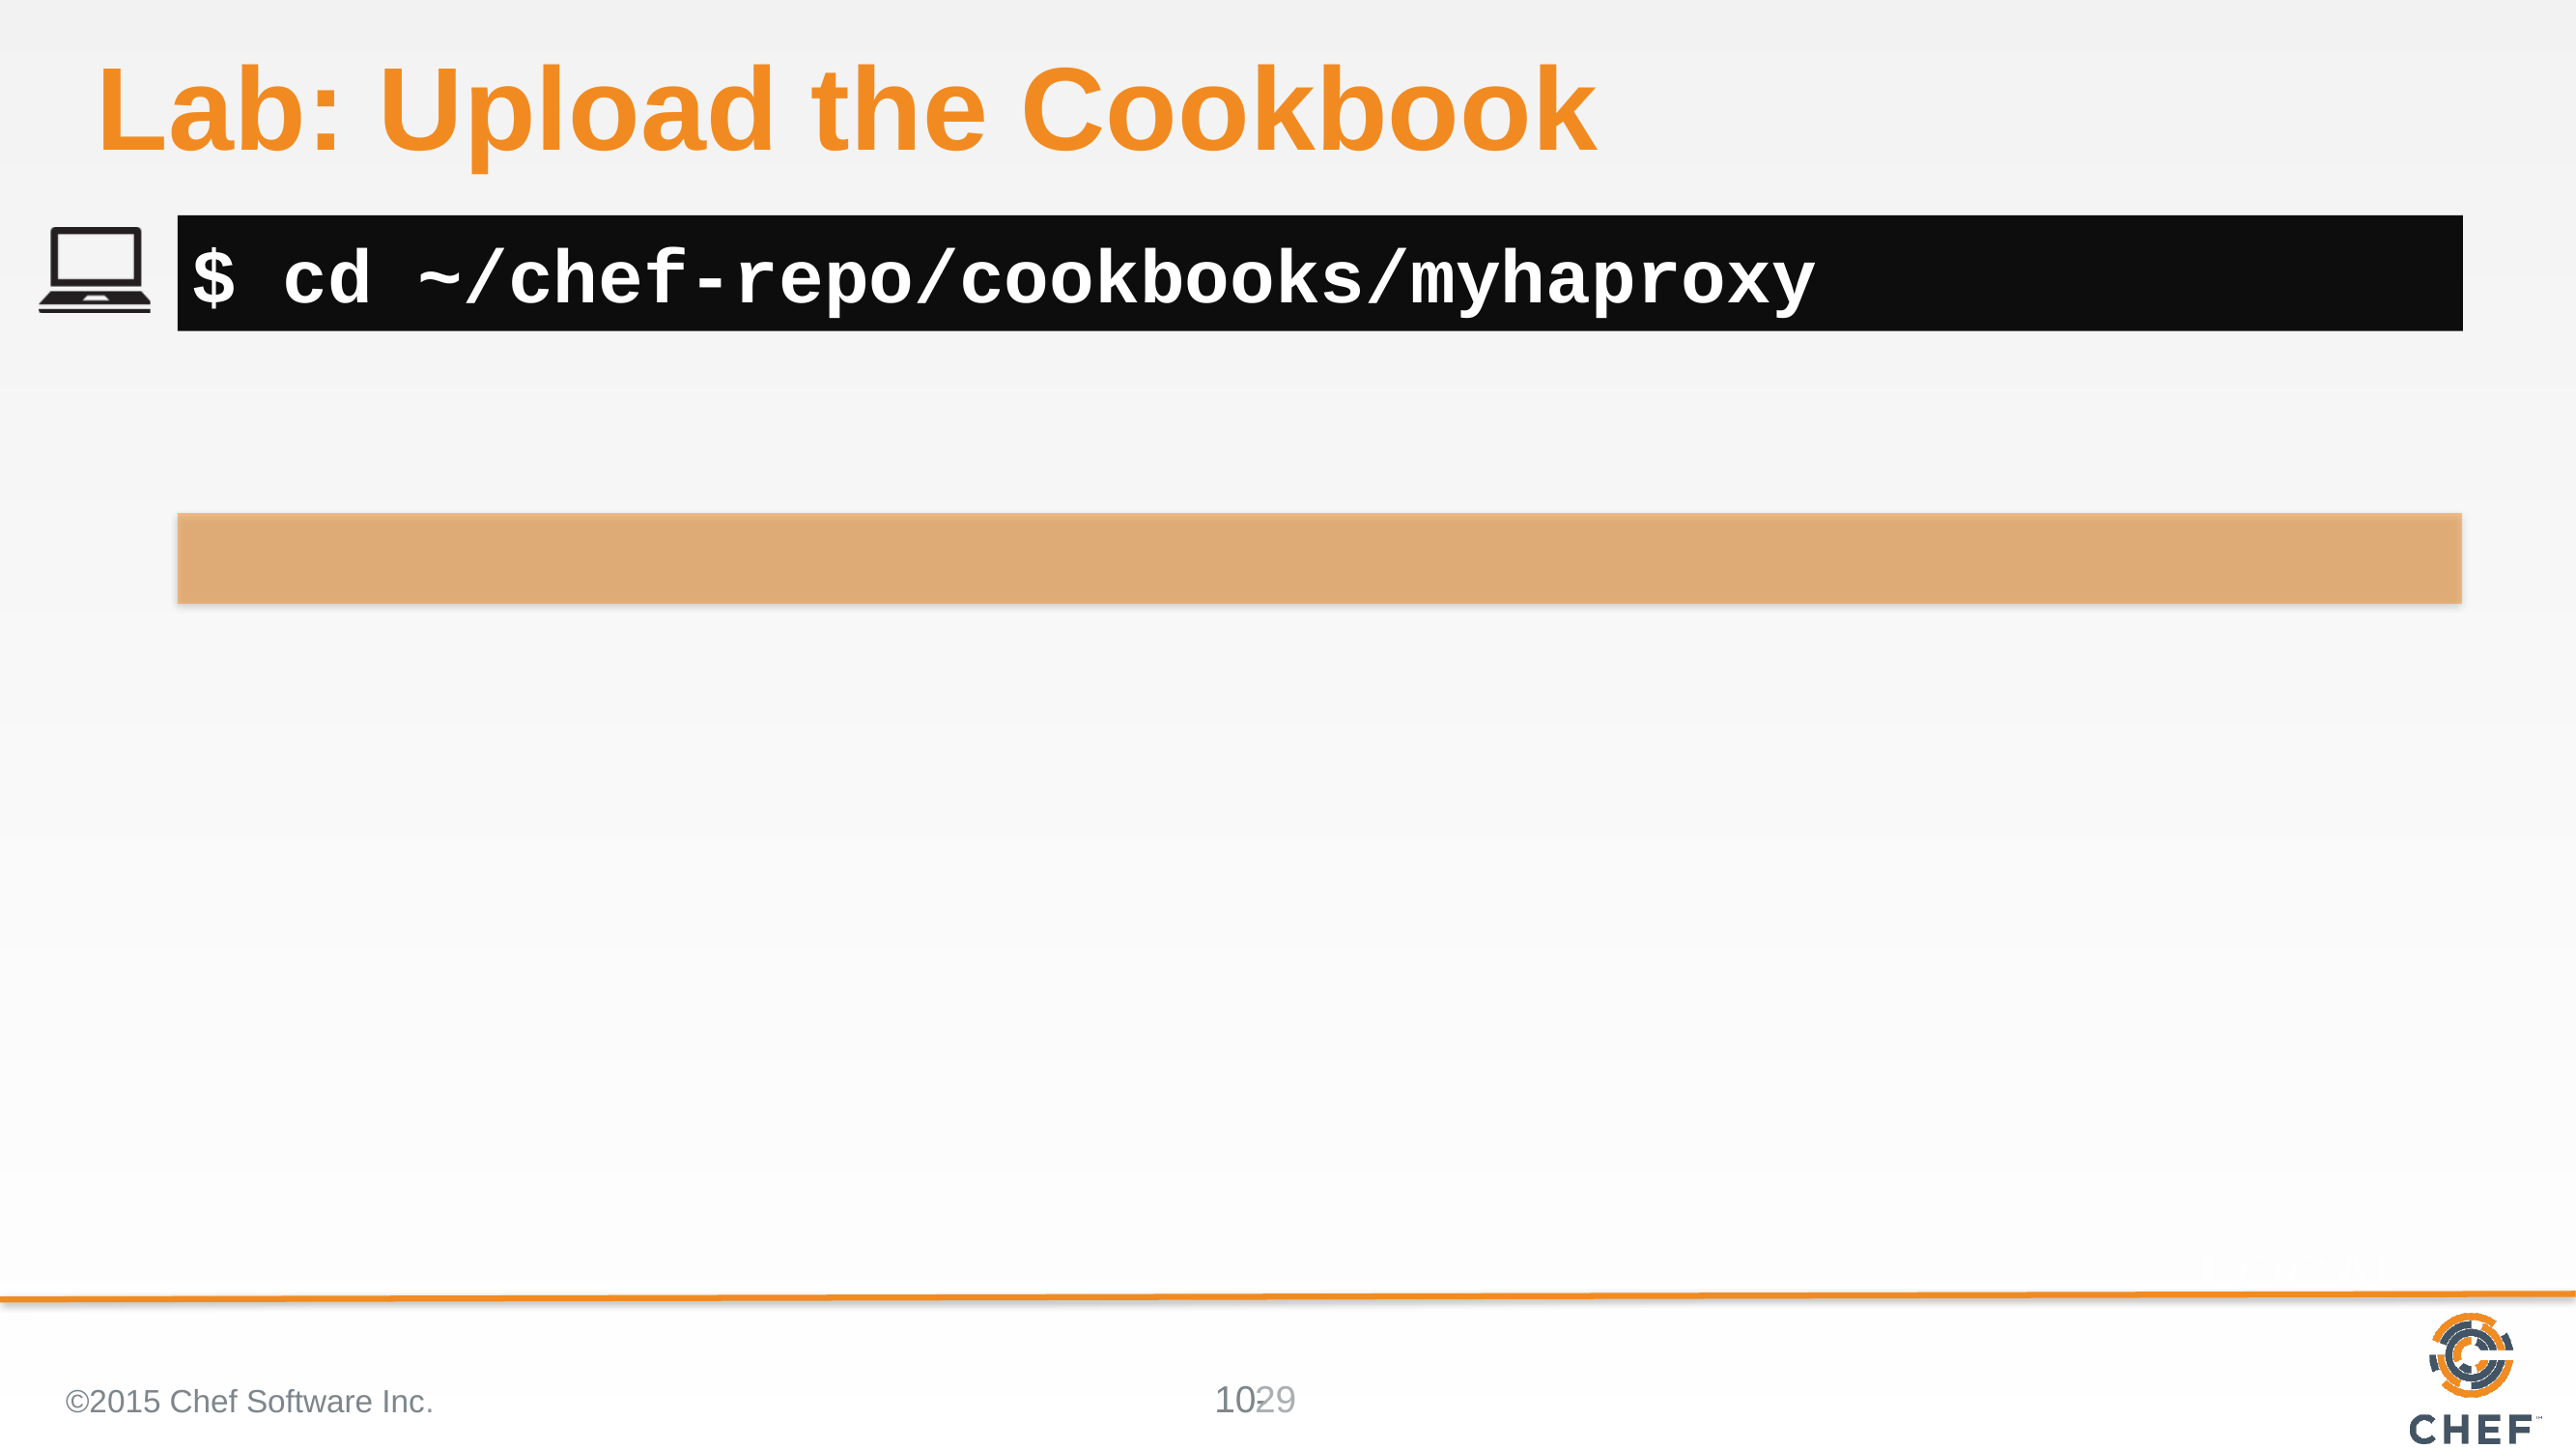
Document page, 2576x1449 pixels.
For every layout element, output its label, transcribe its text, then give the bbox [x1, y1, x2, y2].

slide_number 29 [985, 1359, 1566, 1437]
list $ cd ~/chef-repo/cookbooks/myhaproxy [177, 214, 2463, 331]
picture [2399, 1297, 2550, 1449]
footer ©2015 Chef Software Inc. [51, 1359, 952, 1440]
title Lab: Upload the Cookbook [96, 48, 2463, 180]
